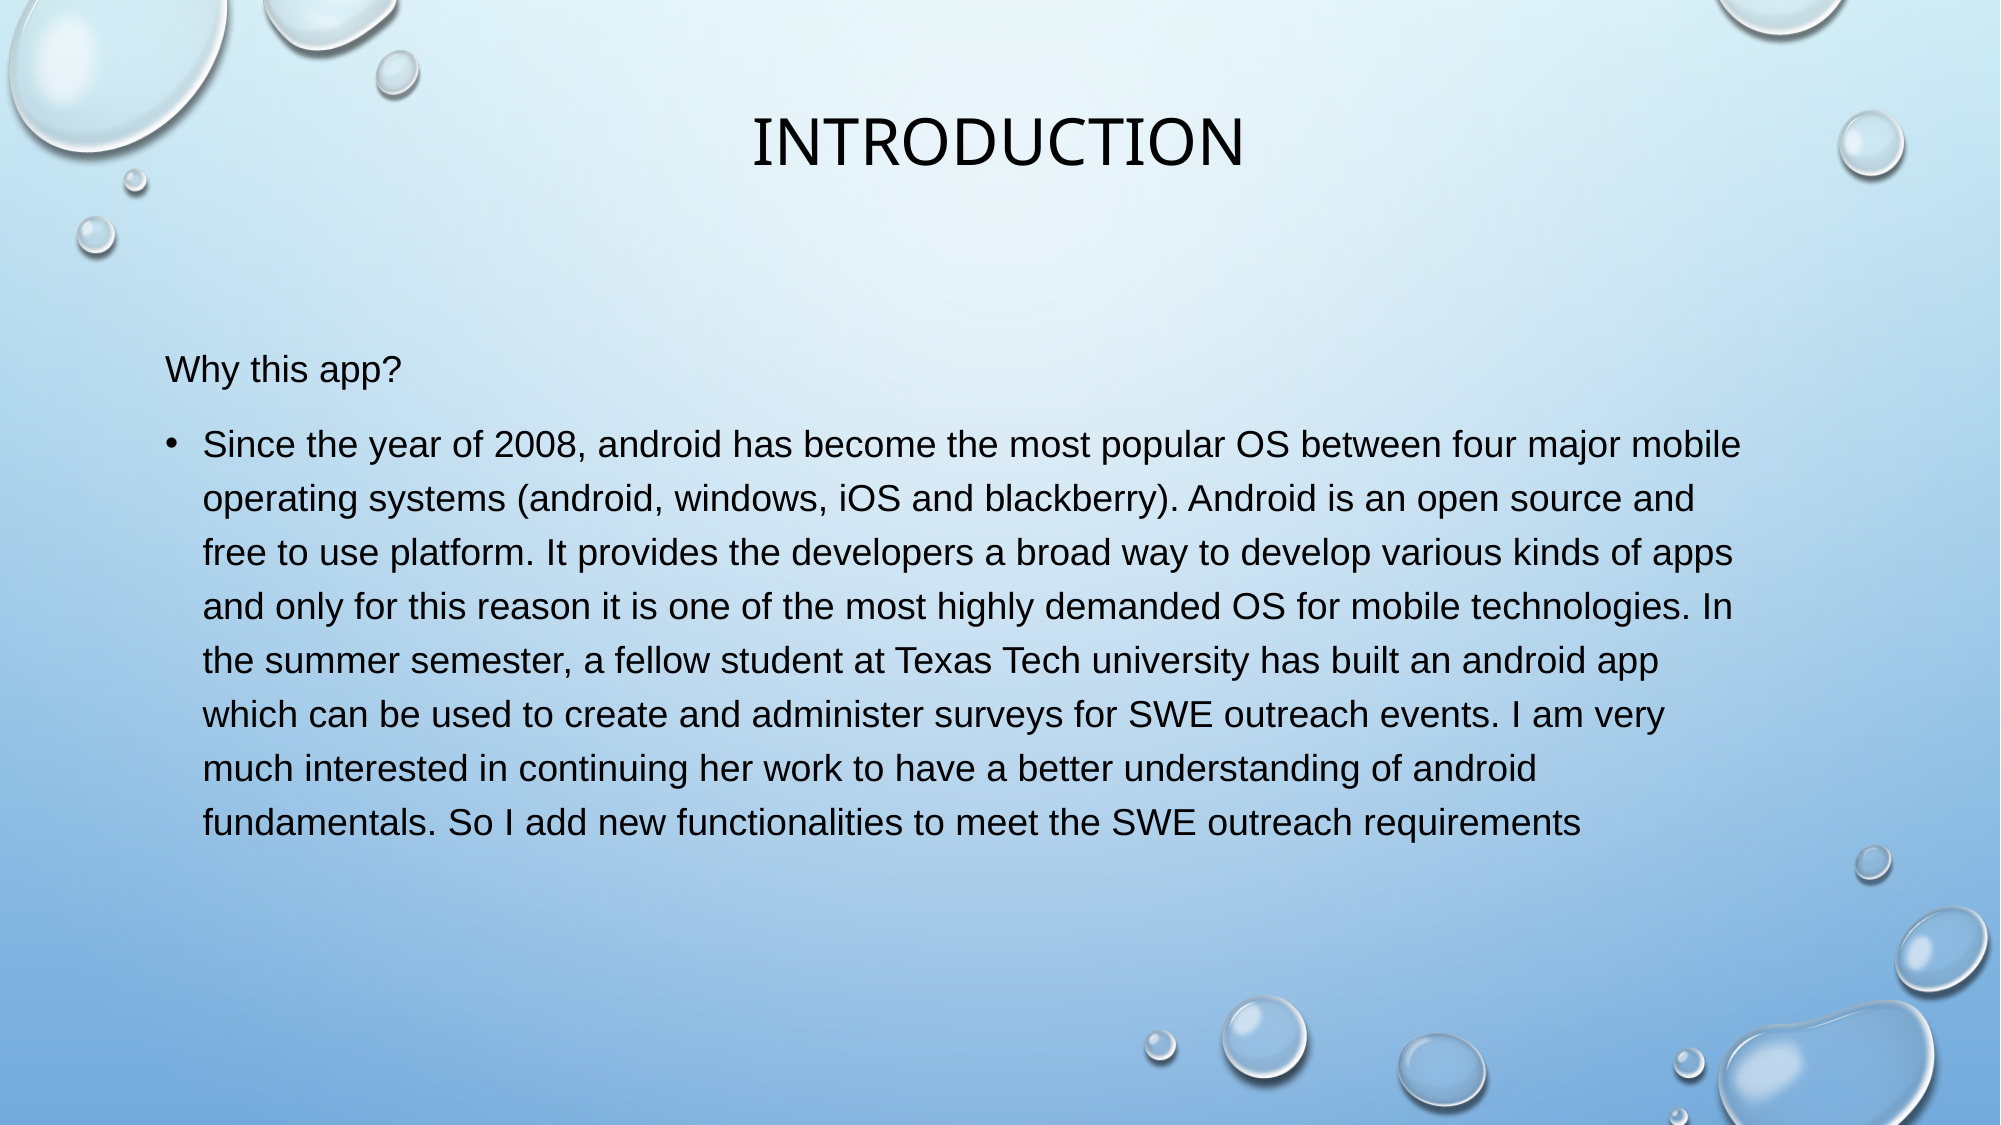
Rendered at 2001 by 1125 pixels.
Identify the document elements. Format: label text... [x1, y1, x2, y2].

picture [0, 0, 2000, 1125]
title Introduction [149, 101, 1851, 188]
list Why this app? Since the year of 2008, android has become the most popular OS between four major mobile operating systems (android, windows, iOS and blackberry). Android is an open source and free to use platform. It provides the developers a broad way to develop various kinds of apps and only for this reason it is one of the most highly demanded OS for mobile technologies. In the summer semester, a fellow student at Texas Tech university has built an android app which can be used to create and administer surveys for SWE outreach events. I am very much interested in continuing her work to have a better understanding of android fundamentals. So I add new functionalities to meet the SWE outreach requirements [150, 312, 1763, 966]
